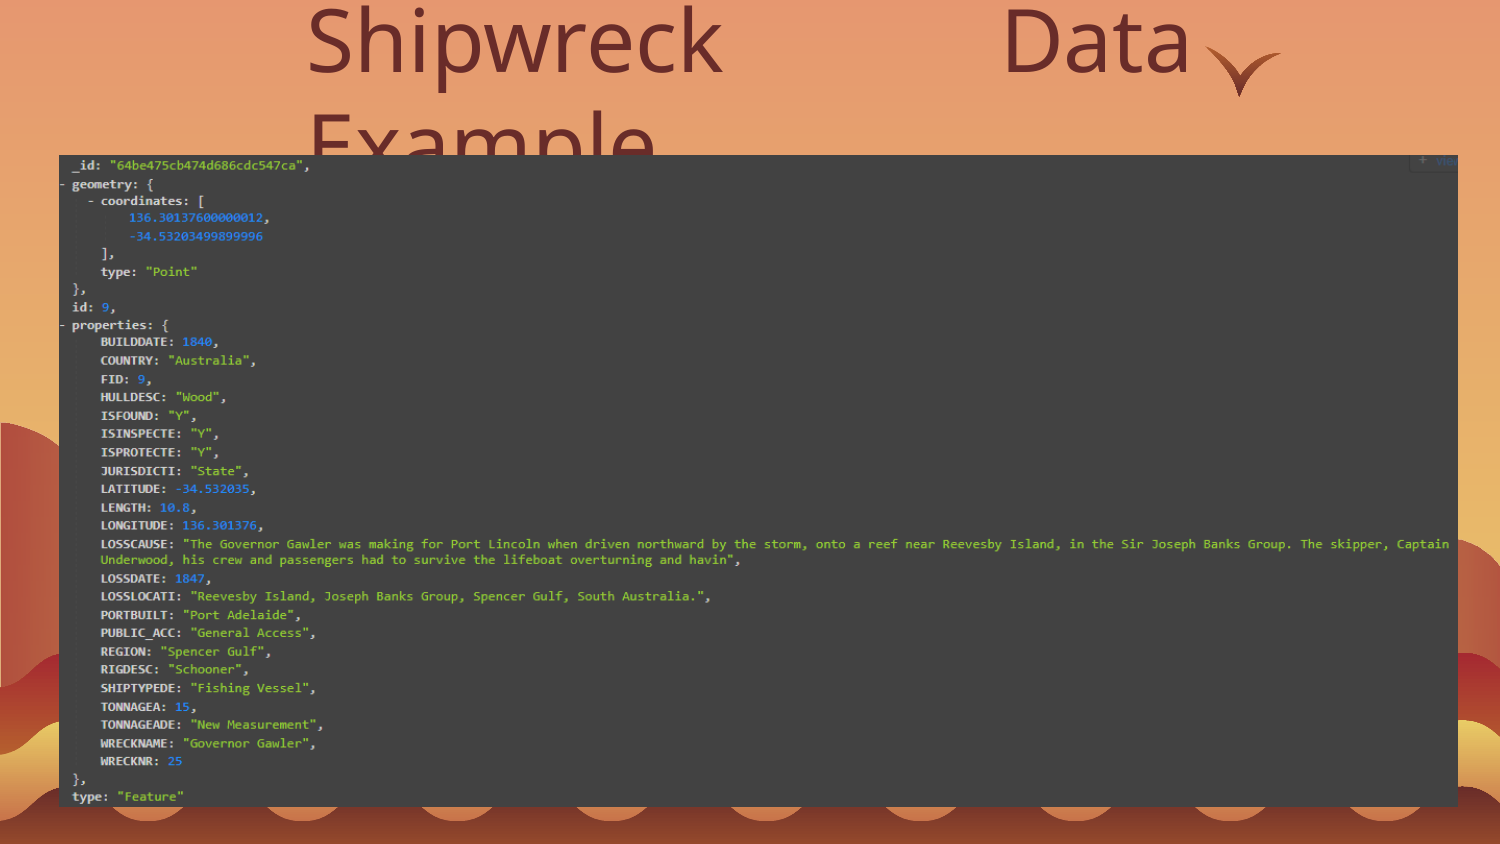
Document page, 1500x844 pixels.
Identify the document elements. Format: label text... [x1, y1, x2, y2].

picture [59, 155, 1458, 808]
title Shipwreck Data Example [291, 36, 1209, 144]
